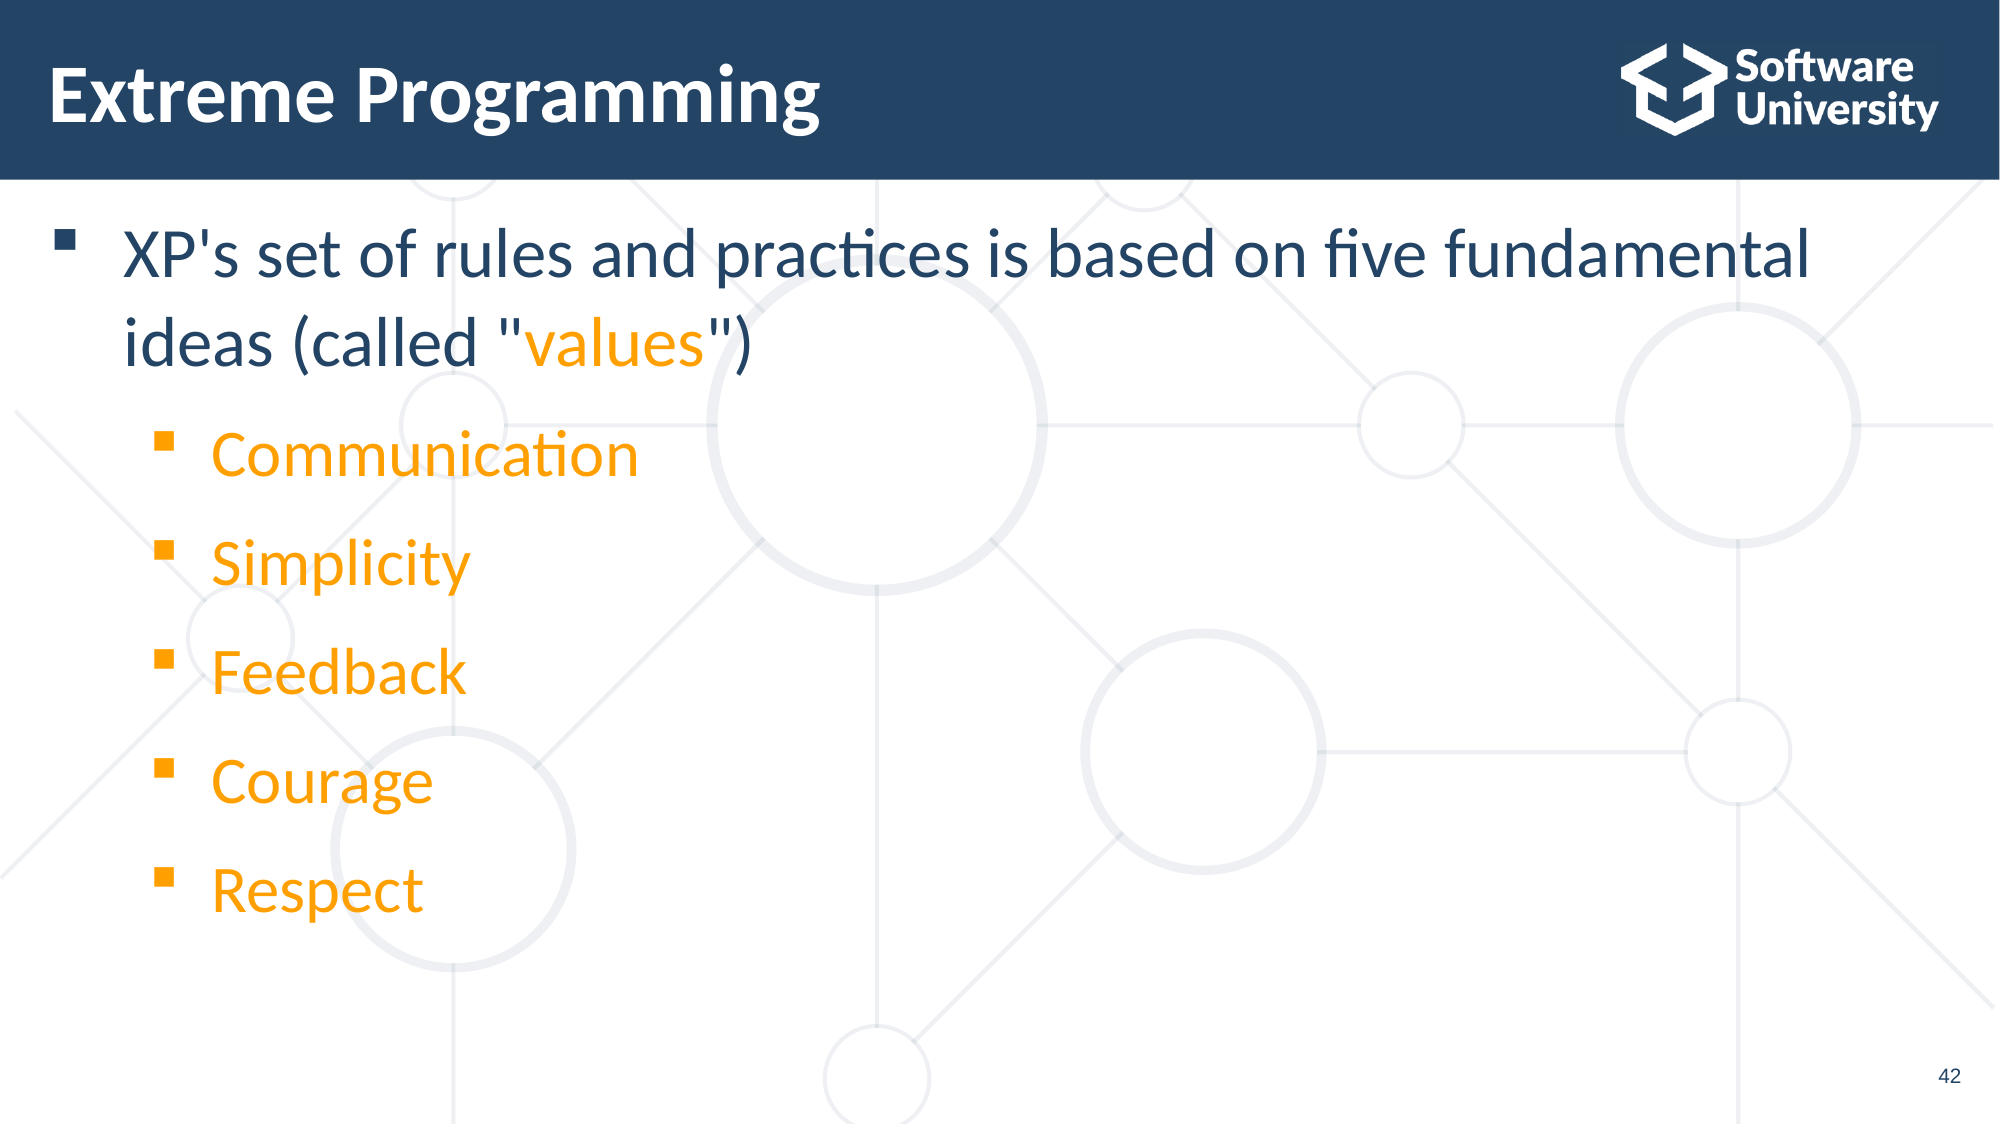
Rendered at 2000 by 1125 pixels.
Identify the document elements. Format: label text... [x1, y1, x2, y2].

slide_number 42 [1896, 1049, 1968, 1101]
picture [1621, 43, 1939, 136]
title Extreme Programming [31, 16, 1591, 162]
list XP's set of rules and practices is based on five fundamental ideas (called "values") Communication Simplicity Feedback Courage Respect [31, 196, 1970, 1050]
